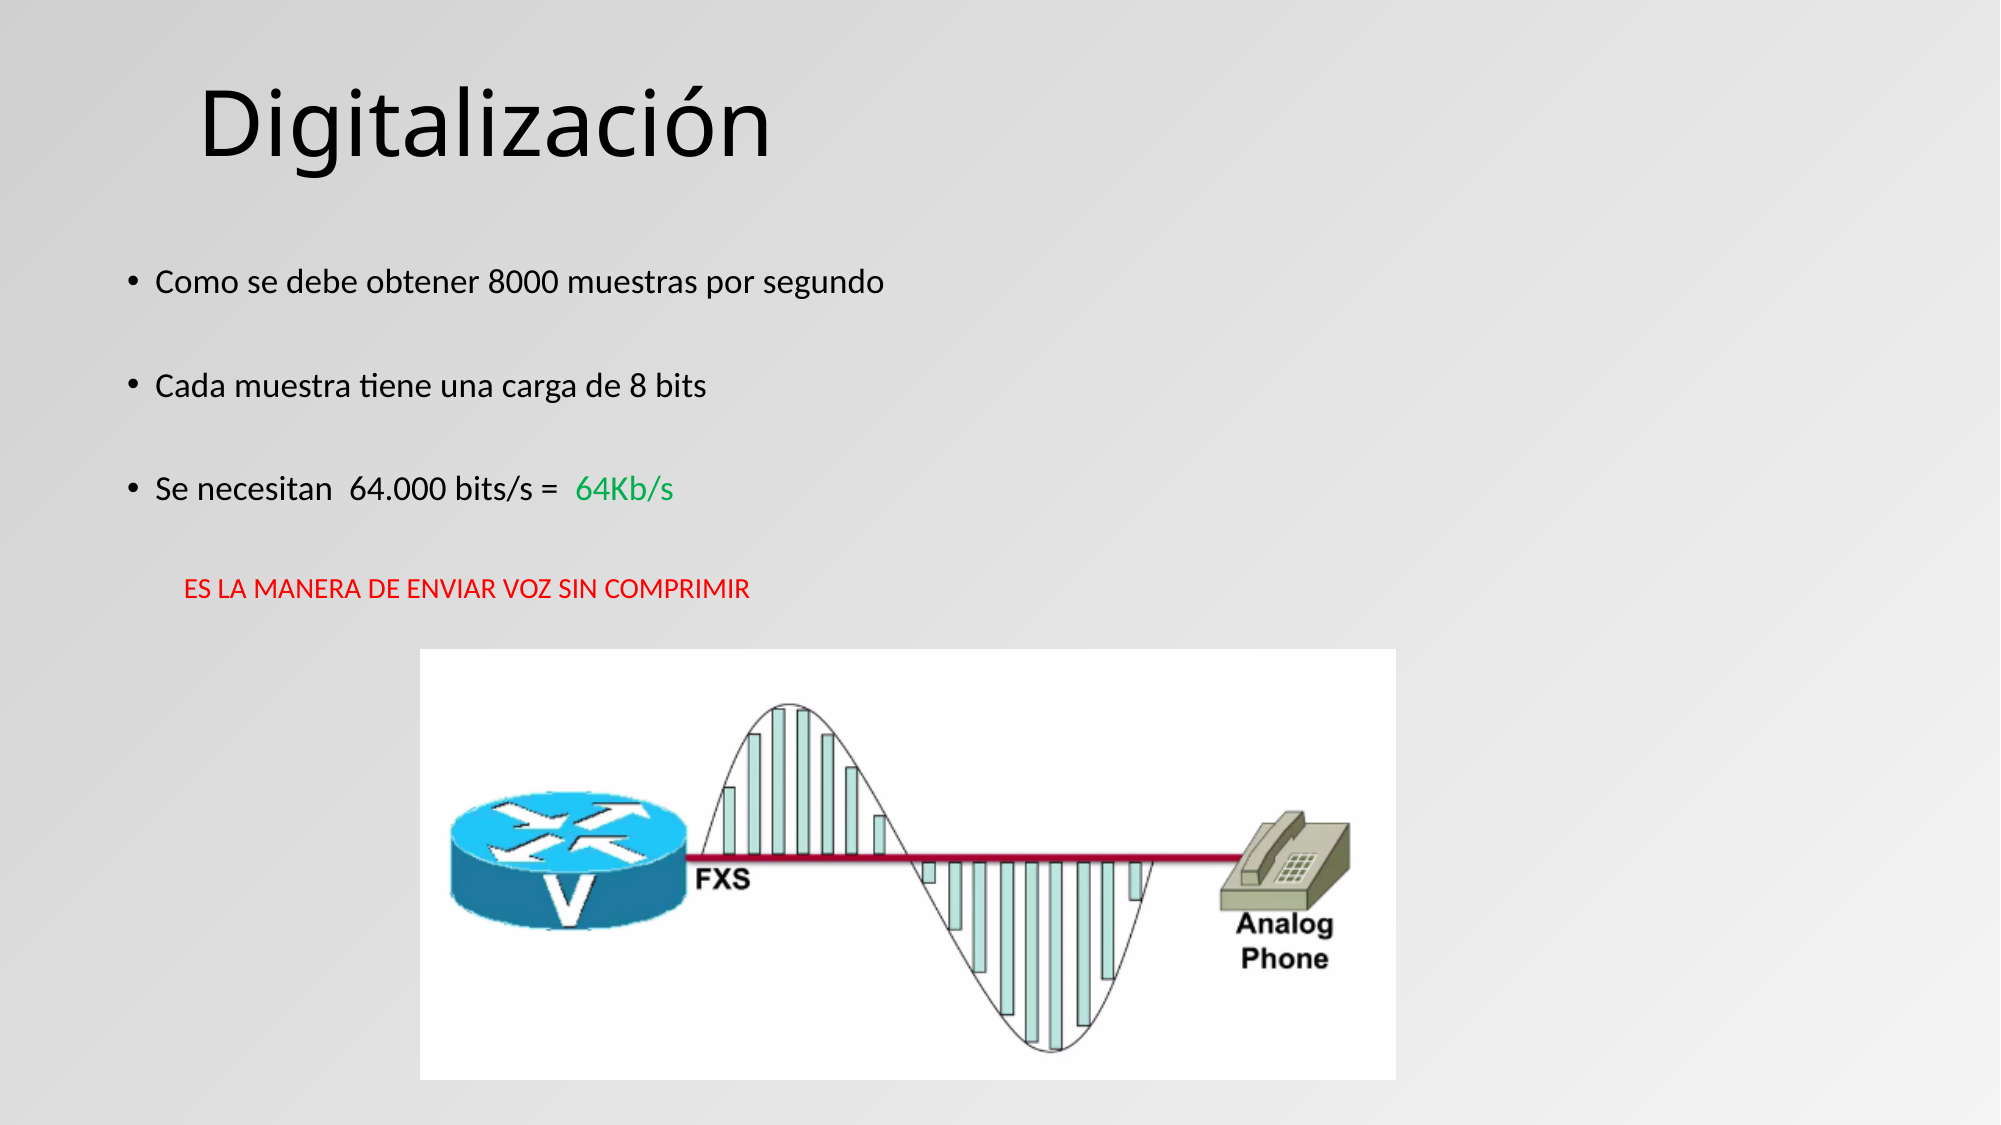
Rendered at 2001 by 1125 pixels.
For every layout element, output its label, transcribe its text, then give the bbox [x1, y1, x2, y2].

list Como se debe obtener 8000 muestras por segundo Cada muestra tiene una carga de 8 bits Se necesitan 64.000 bits/s = 64Kb/s ES LA MANERA DE ENVIAR VOZ SIN COMPRIMIR [55, 256, 1971, 618]
picture [420, 649, 1396, 1080]
title Digitalización [183, 29, 1851, 224]
